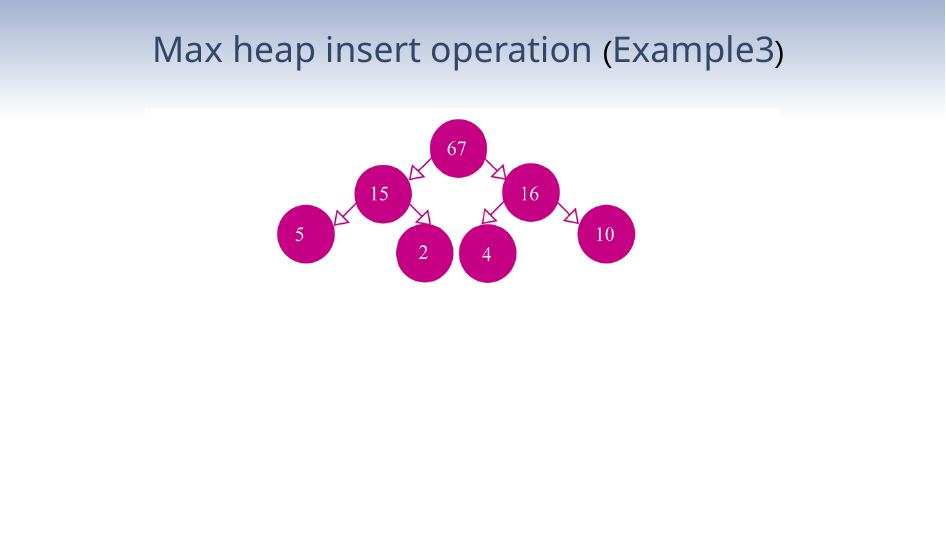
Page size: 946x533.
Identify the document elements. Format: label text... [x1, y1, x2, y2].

picture [0, 0, 945, 466]
text_box Max heap insert operation (Example3) [20, 24, 800, 112]
